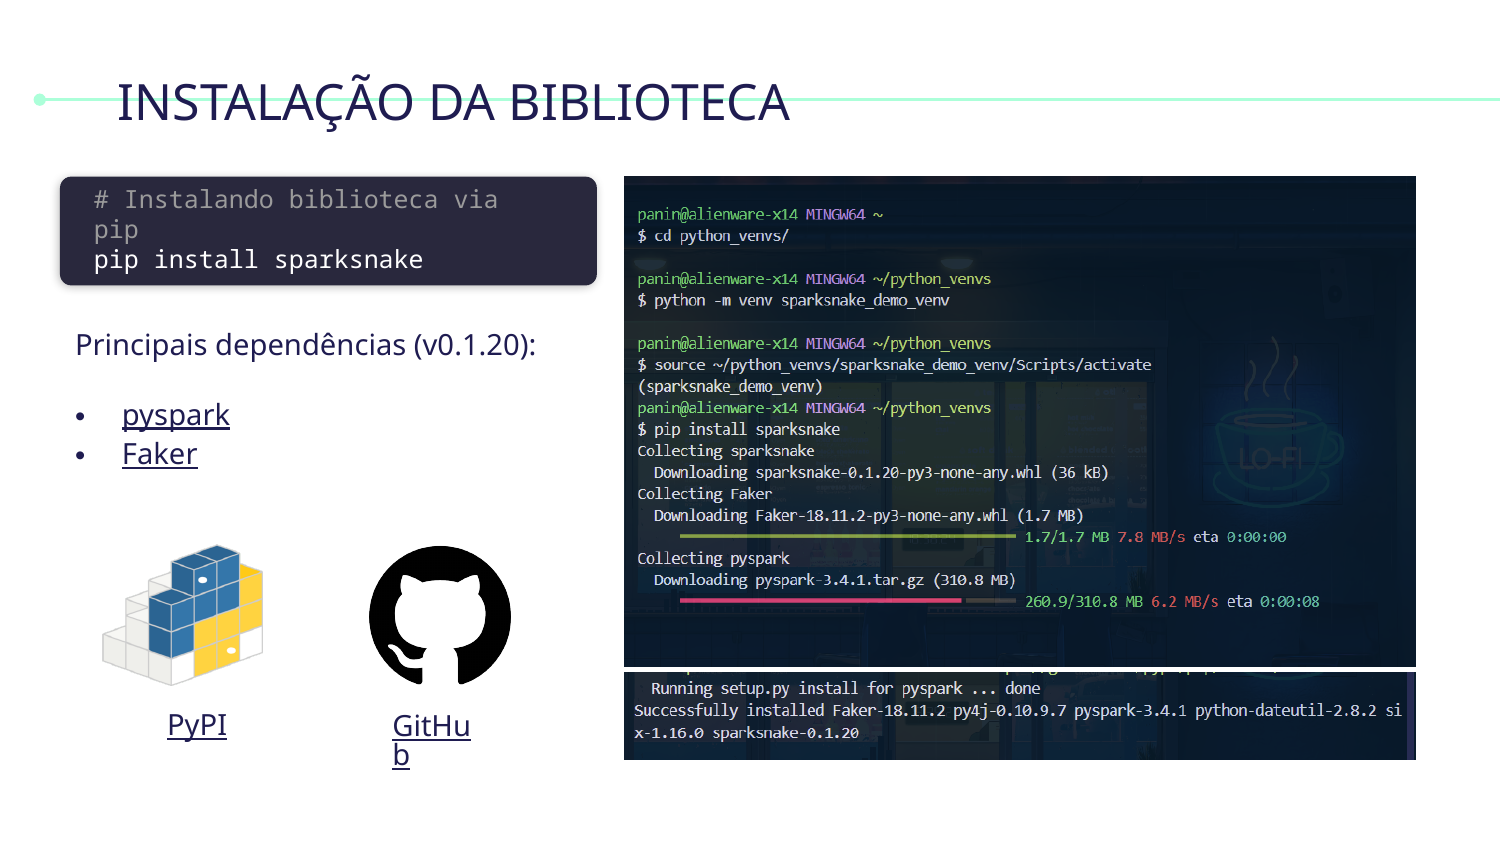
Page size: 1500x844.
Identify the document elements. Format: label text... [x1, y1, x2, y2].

text_box [59, 176, 597, 286]
picture [624, 672, 1416, 761]
text_box # Instalando biblioteca via pip pip install sparksnake [79, 201, 572, 257]
text_box PyPI [134, 695, 261, 758]
picture [624, 176, 1416, 668]
text_box GitHub [377, 695, 504, 759]
picture [102, 544, 264, 686]
text_box Principais dependências (v0.1.20): pyspark Faker [59, 310, 566, 492]
title INSTALAÇÃO DA BIBLIOTECA [102, 55, 1101, 144]
picture [369, 544, 511, 686]
